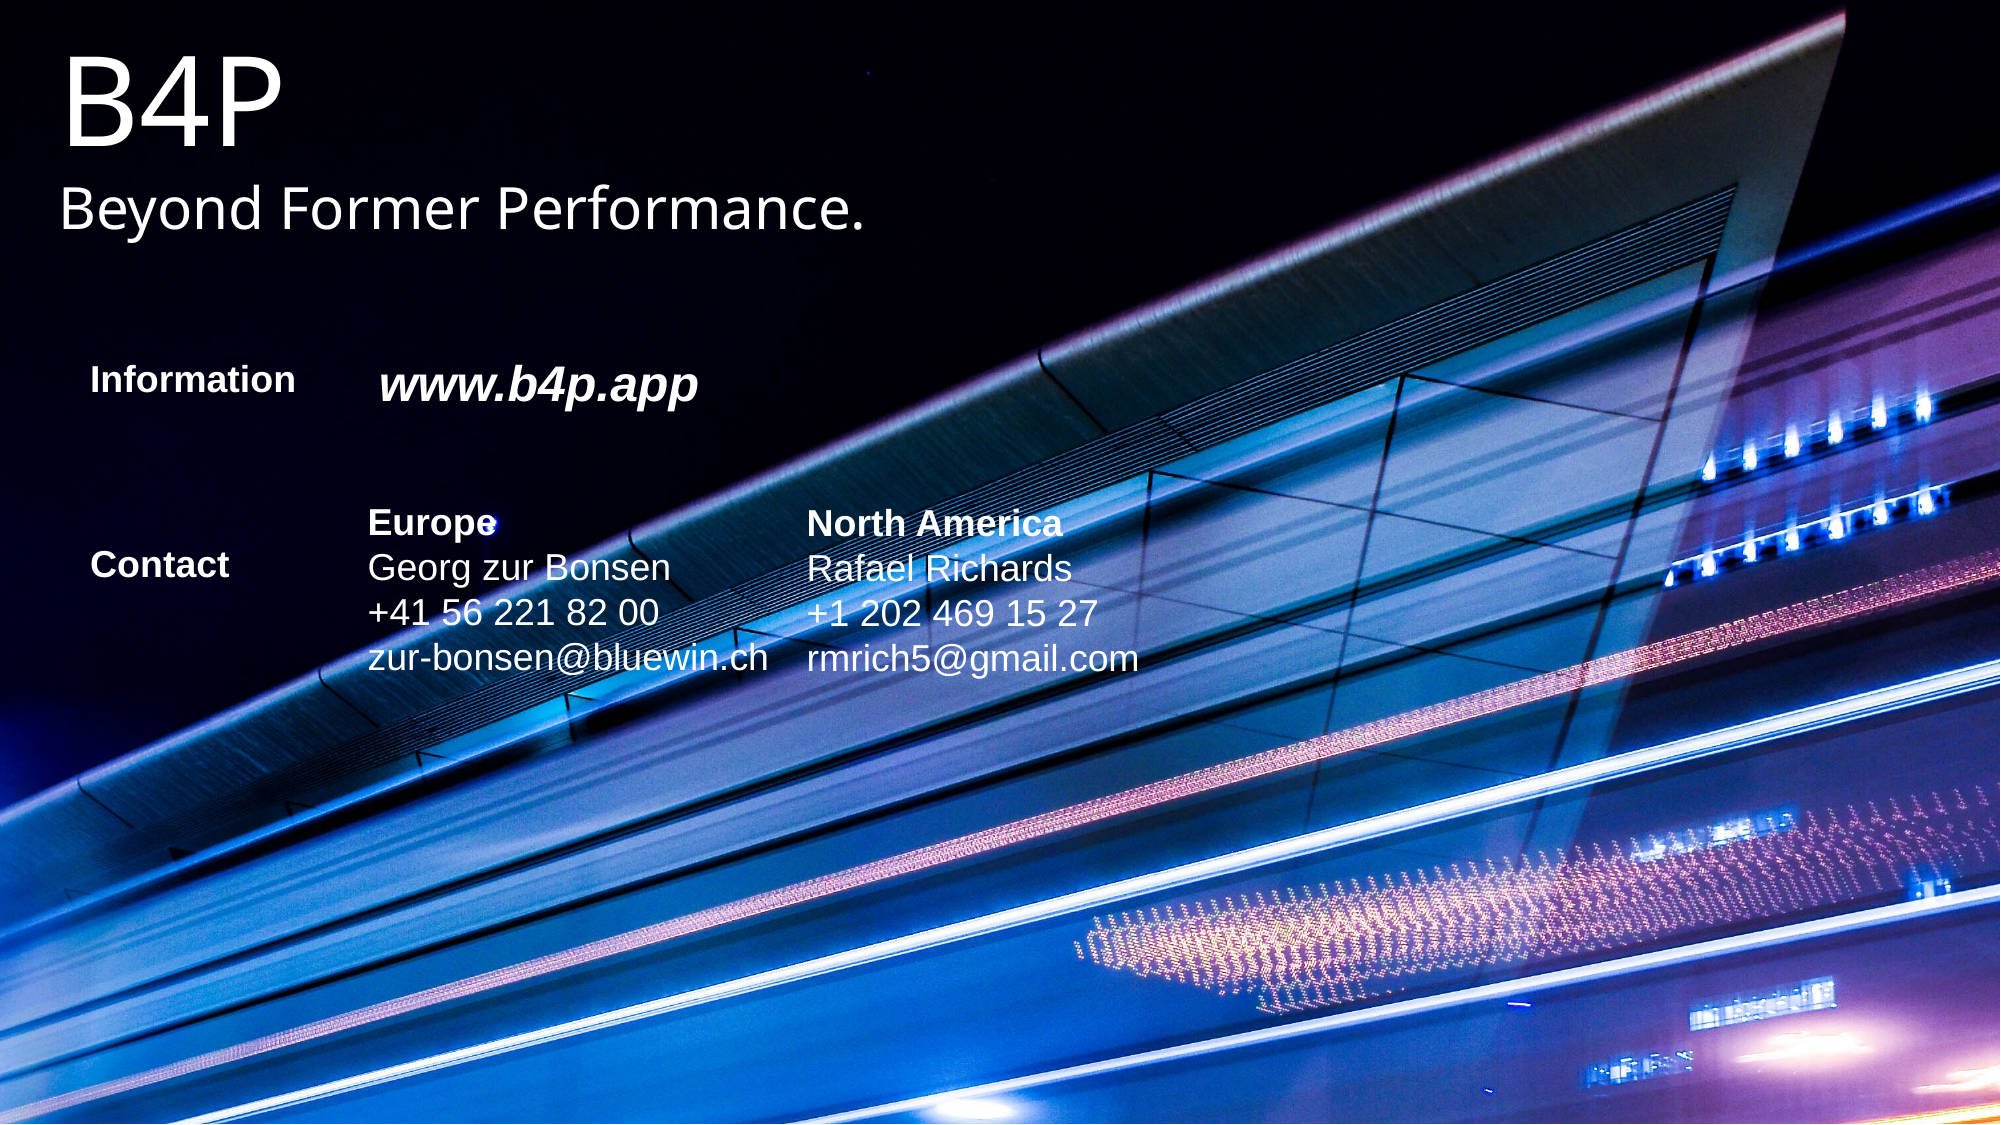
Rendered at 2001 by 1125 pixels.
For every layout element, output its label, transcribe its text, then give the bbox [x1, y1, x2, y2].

text_box Europe Georg zur Bonsen +41 56 221 82 00 zur-bonsen@bluewin.ch [352, 490, 818, 686]
title B4P Beyond Former Performance. [28, 9, 1081, 263]
picture [0, 0, 2000, 1124]
text_box www.b4p.app [364, 343, 729, 419]
text_box [43, 637, 386, 903]
text_box Contact [75, 532, 245, 593]
text_box Information [75, 347, 312, 408]
text_box North America Rafael Richards +1 202 469 15 27 rmrich5@gmail.com [791, 491, 1304, 687]
